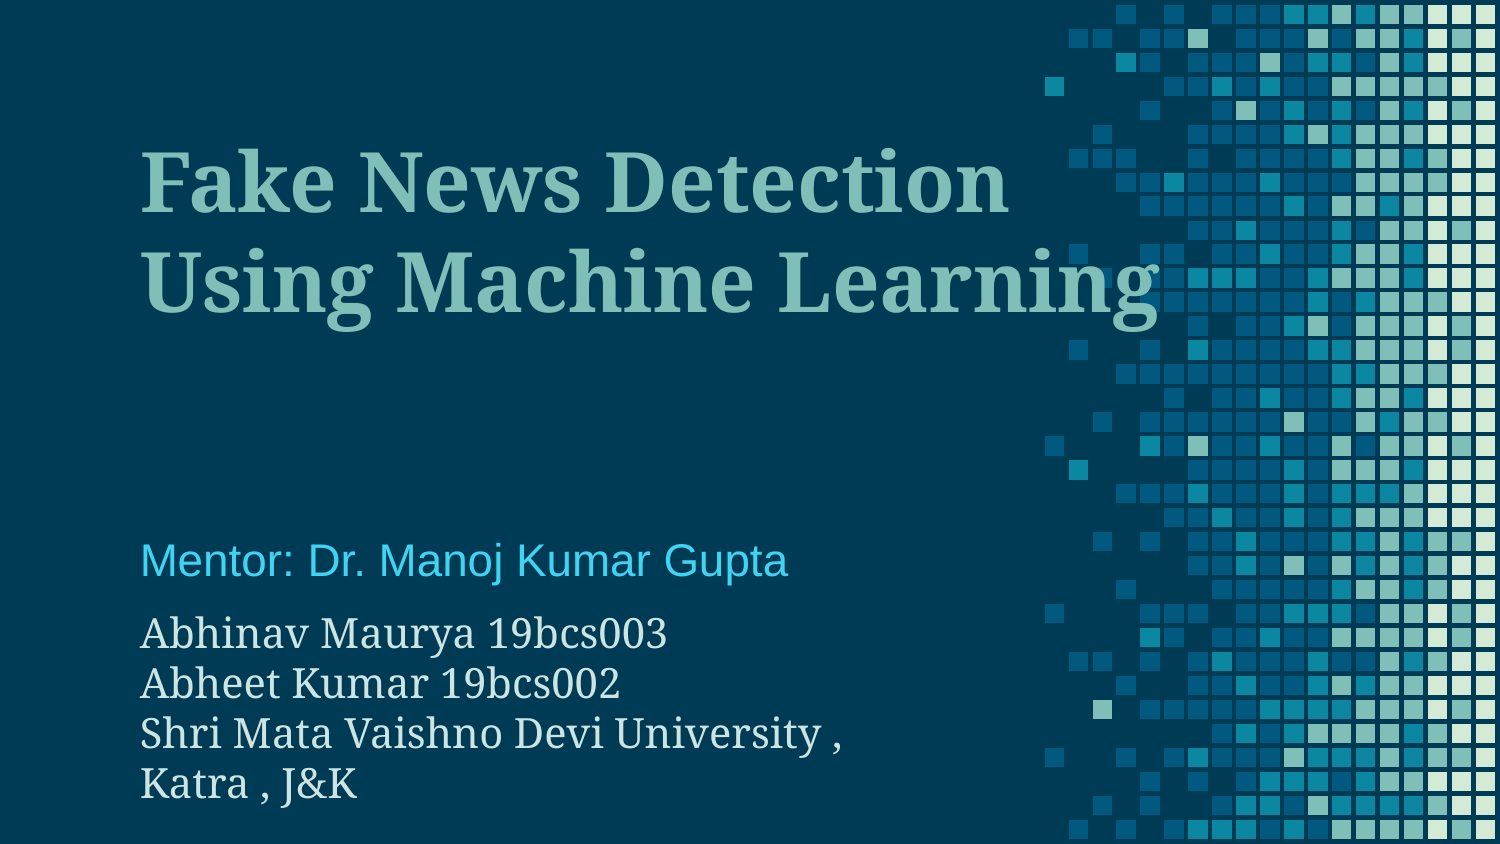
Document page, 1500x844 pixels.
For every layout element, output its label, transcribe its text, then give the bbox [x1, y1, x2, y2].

title Fake News Detection Using Machine Learning [125, 114, 1180, 481]
text_box Abhinav Maurya 19bcs003 Abheet Kumar 19bcs002 Shri Mata Vaishno Devi University , Katra , J&K [124, 599, 875, 814]
text_box Mentor: Dr. Manoj Kumar Gupta [125, 523, 925, 594]
